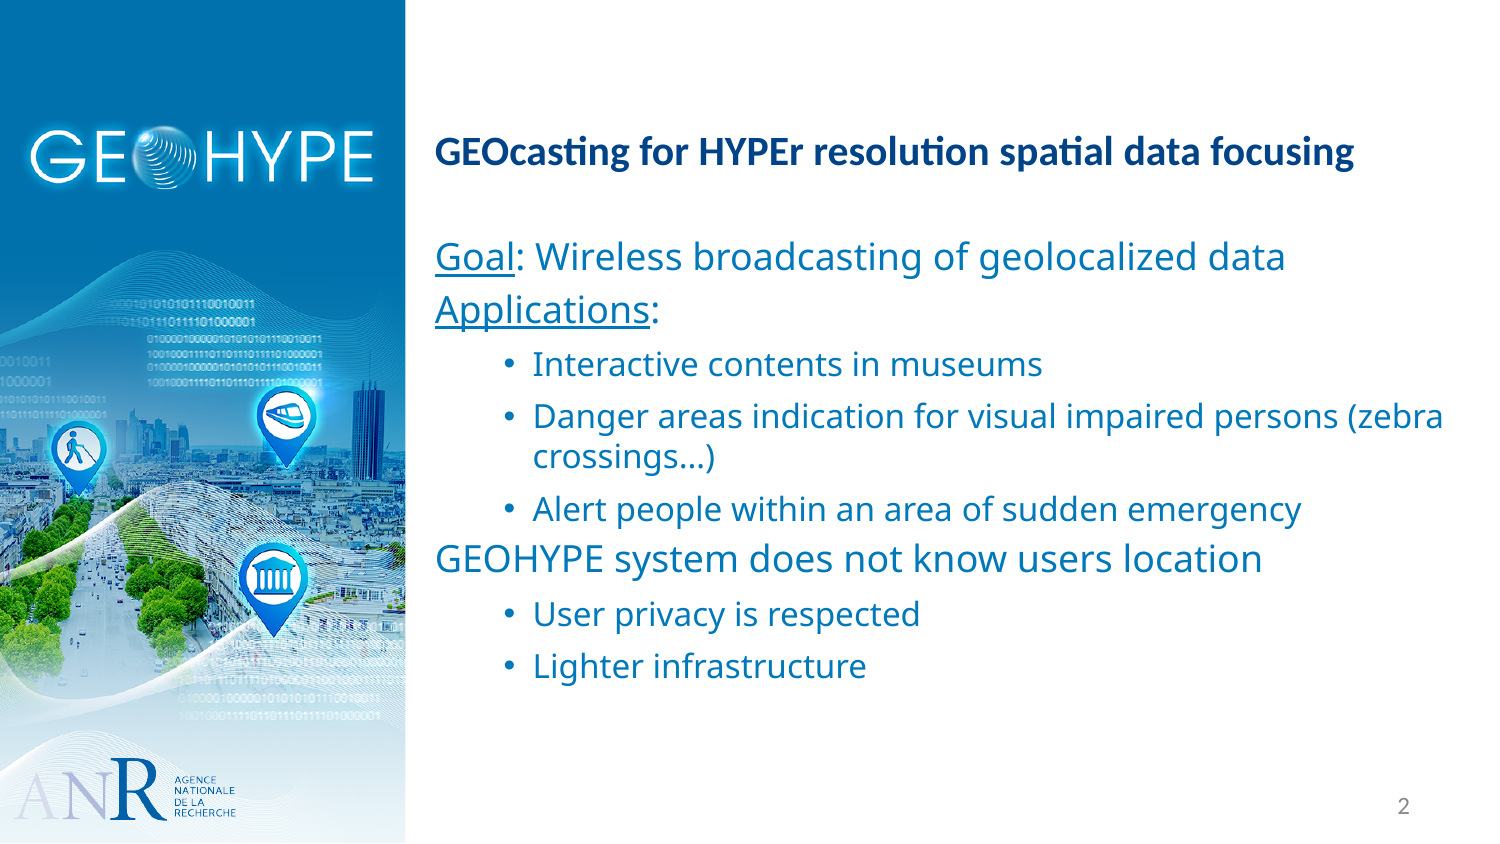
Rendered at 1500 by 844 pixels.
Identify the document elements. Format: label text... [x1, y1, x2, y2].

picture [135, 284, 148, 288]
list Goal: Wireless broadcasting of geolocalized data Applications: Interactive contents in museums Danger areas indication for visual impaired persons (zebra crossings…) Alert people within an area of sudden emergency GEOHYPE system does not know users location User privacy is respected Lighter infrastructure [419, 225, 1500, 828]
picture [224, 300, 230, 308]
picture [31, 131, 85, 183]
picture [136, 280, 152, 284]
picture [296, 335, 316, 343]
title GEOcasting for HYPEr resolution spatial data focusing [419, 109, 1462, 201]
picture [0, 264, 406, 843]
picture [207, 132, 243, 182]
picture [97, 131, 124, 182]
picture [195, 318, 207, 326]
picture [177, 300, 188, 309]
picture [132, 288, 143, 292]
picture [313, 336, 322, 349]
picture [230, 316, 255, 326]
picture [182, 317, 192, 333]
picture [132, 126, 188, 183]
picture [252, 132, 290, 182]
picture [344, 132, 372, 182]
picture [210, 318, 223, 328]
picture [149, 300, 165, 309]
picture [224, 319, 230, 326]
picture [278, 336, 293, 344]
picture [264, 321, 276, 327]
picture [302, 132, 334, 182]
slide_number 2 [1074, 782, 1425, 828]
picture [203, 300, 218, 309]
picture [233, 300, 243, 308]
